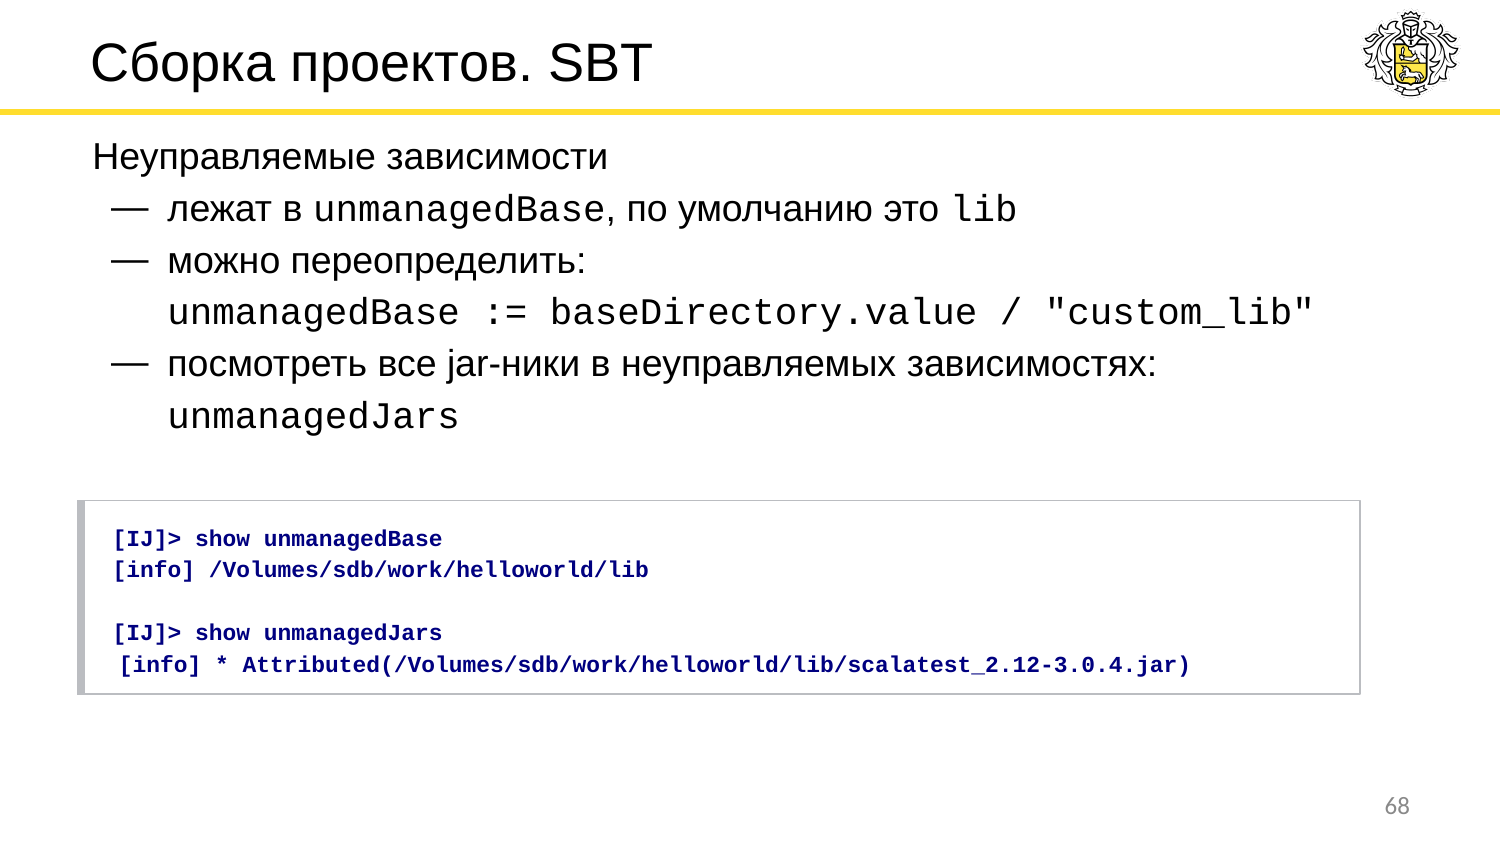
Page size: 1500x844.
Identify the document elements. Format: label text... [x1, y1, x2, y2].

text_box Неуправляемые зависимости лежат в unmanagedBase, по умолчанию это lib можно переопределить: unmanagedBase := baseDirectory.value / "custom_lib" посмотреть все jar-ники в неуправляемых зависимостях: unmanagedJars [77, 110, 1425, 754]
slide_number ‹#› [1074, 782, 1425, 827]
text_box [77, 500, 1361, 695]
title Сборка проектов. SBT [75, 33, 1425, 86]
picture [1360, 2, 1461, 103]
